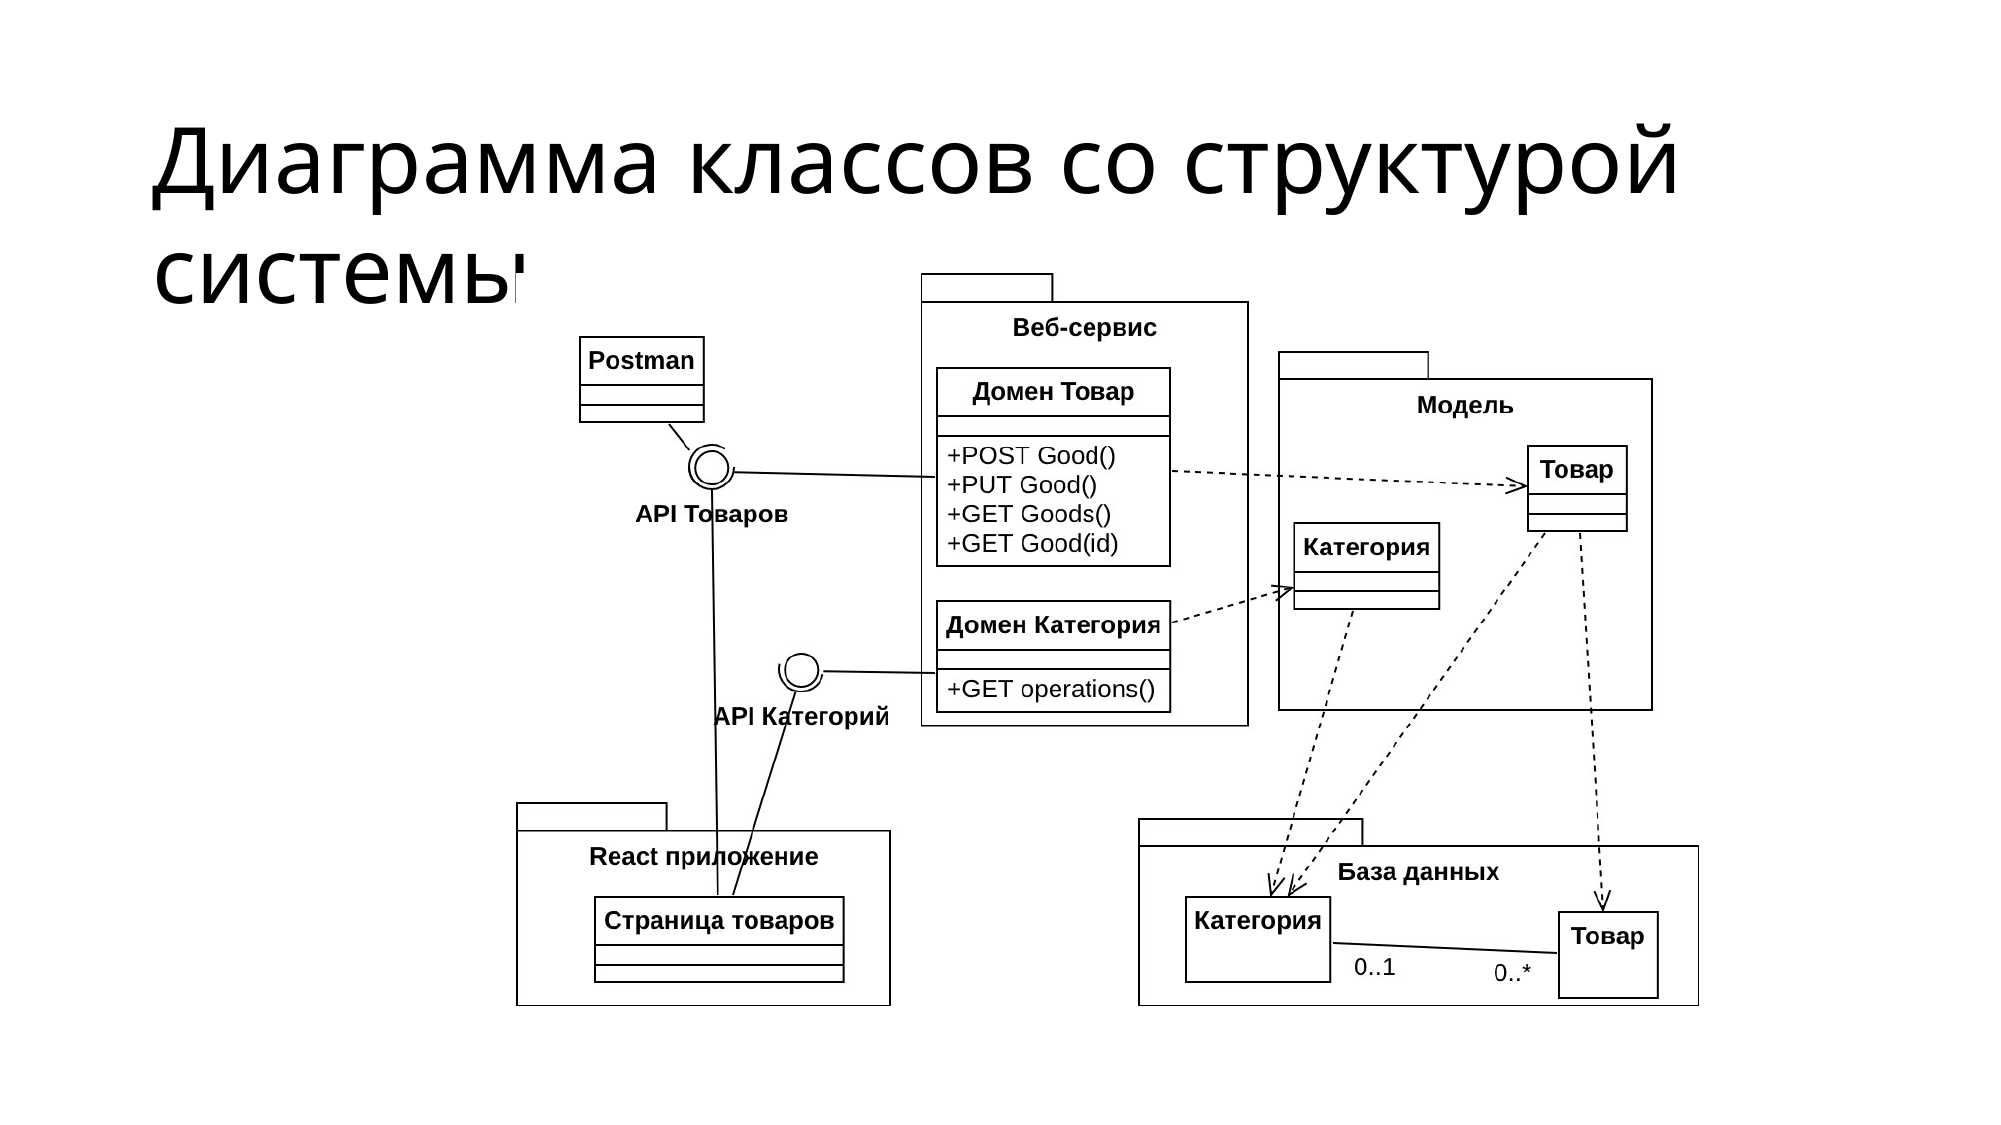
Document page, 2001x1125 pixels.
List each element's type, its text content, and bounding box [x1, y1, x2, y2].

title Диаграмма классов со структурой системы [150, 100, 1810, 323]
picture [515, 273, 1699, 1006]
